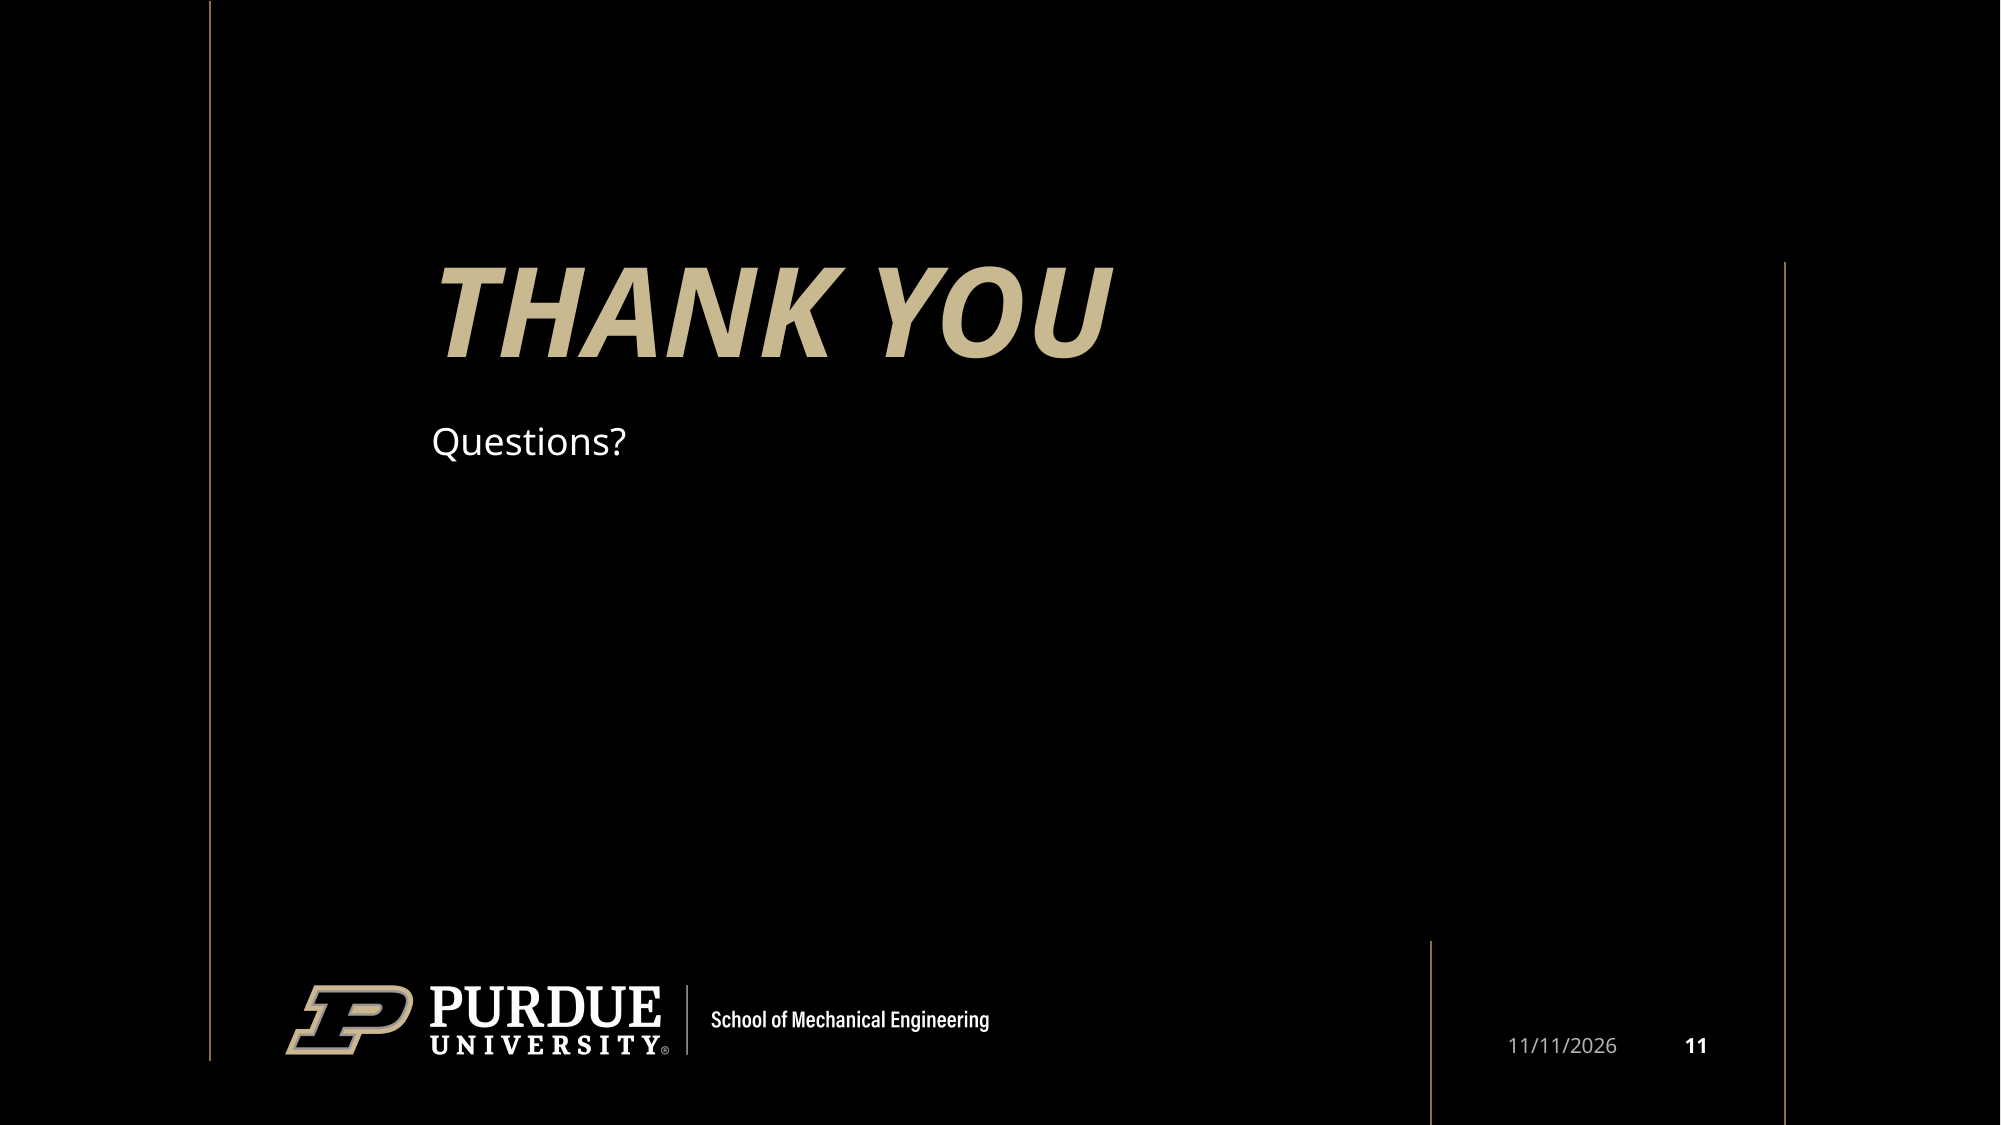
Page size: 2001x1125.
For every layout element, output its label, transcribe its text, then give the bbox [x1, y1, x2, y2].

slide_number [1464, 1020, 1632, 1074]
slide_number 11 [1656, 1017, 1737, 1078]
list Questions? [431, 417, 1473, 563]
title Thank You [428, 246, 1476, 393]
picture [285, 982, 999, 1059]
